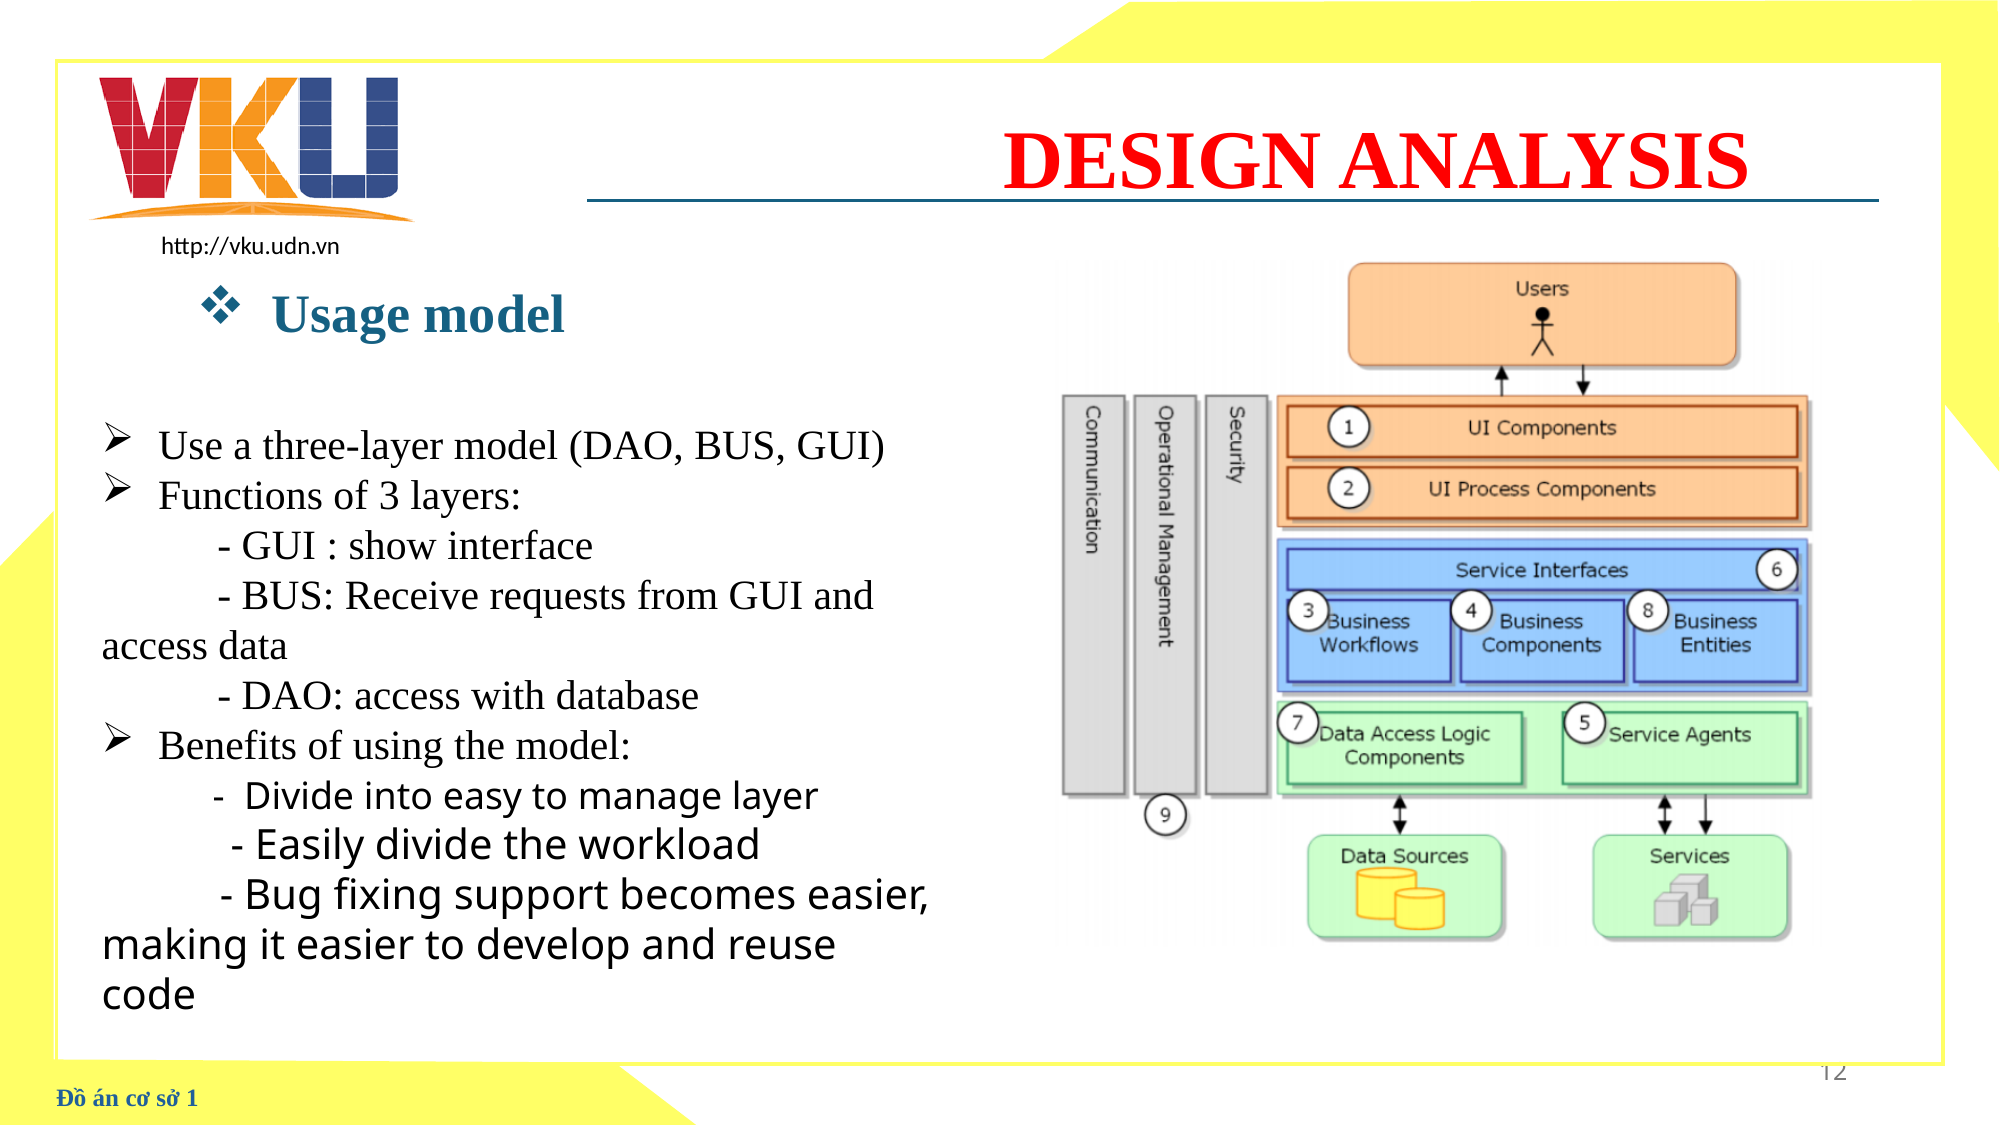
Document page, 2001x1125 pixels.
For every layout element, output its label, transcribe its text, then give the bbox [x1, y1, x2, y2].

picture [1026, 238, 1871, 970]
text_box Usage model [181, 271, 581, 352]
picture [80, 70, 415, 223]
text_box DESIGN ANALYSIS [988, 97, 1767, 213]
text_box Use a three-layer model (DAO, BUS, GUI) Functions of 3 layers: - GUI : show interface - BUS: Receive requests from GUI and access data - DAO: access with database Benefits of using the model: - Divide into easy to manage layer - Easily divide the workload - Bug fixing support becomes easier, making it easier to develop and reuse code [11, 410, 949, 1026]
